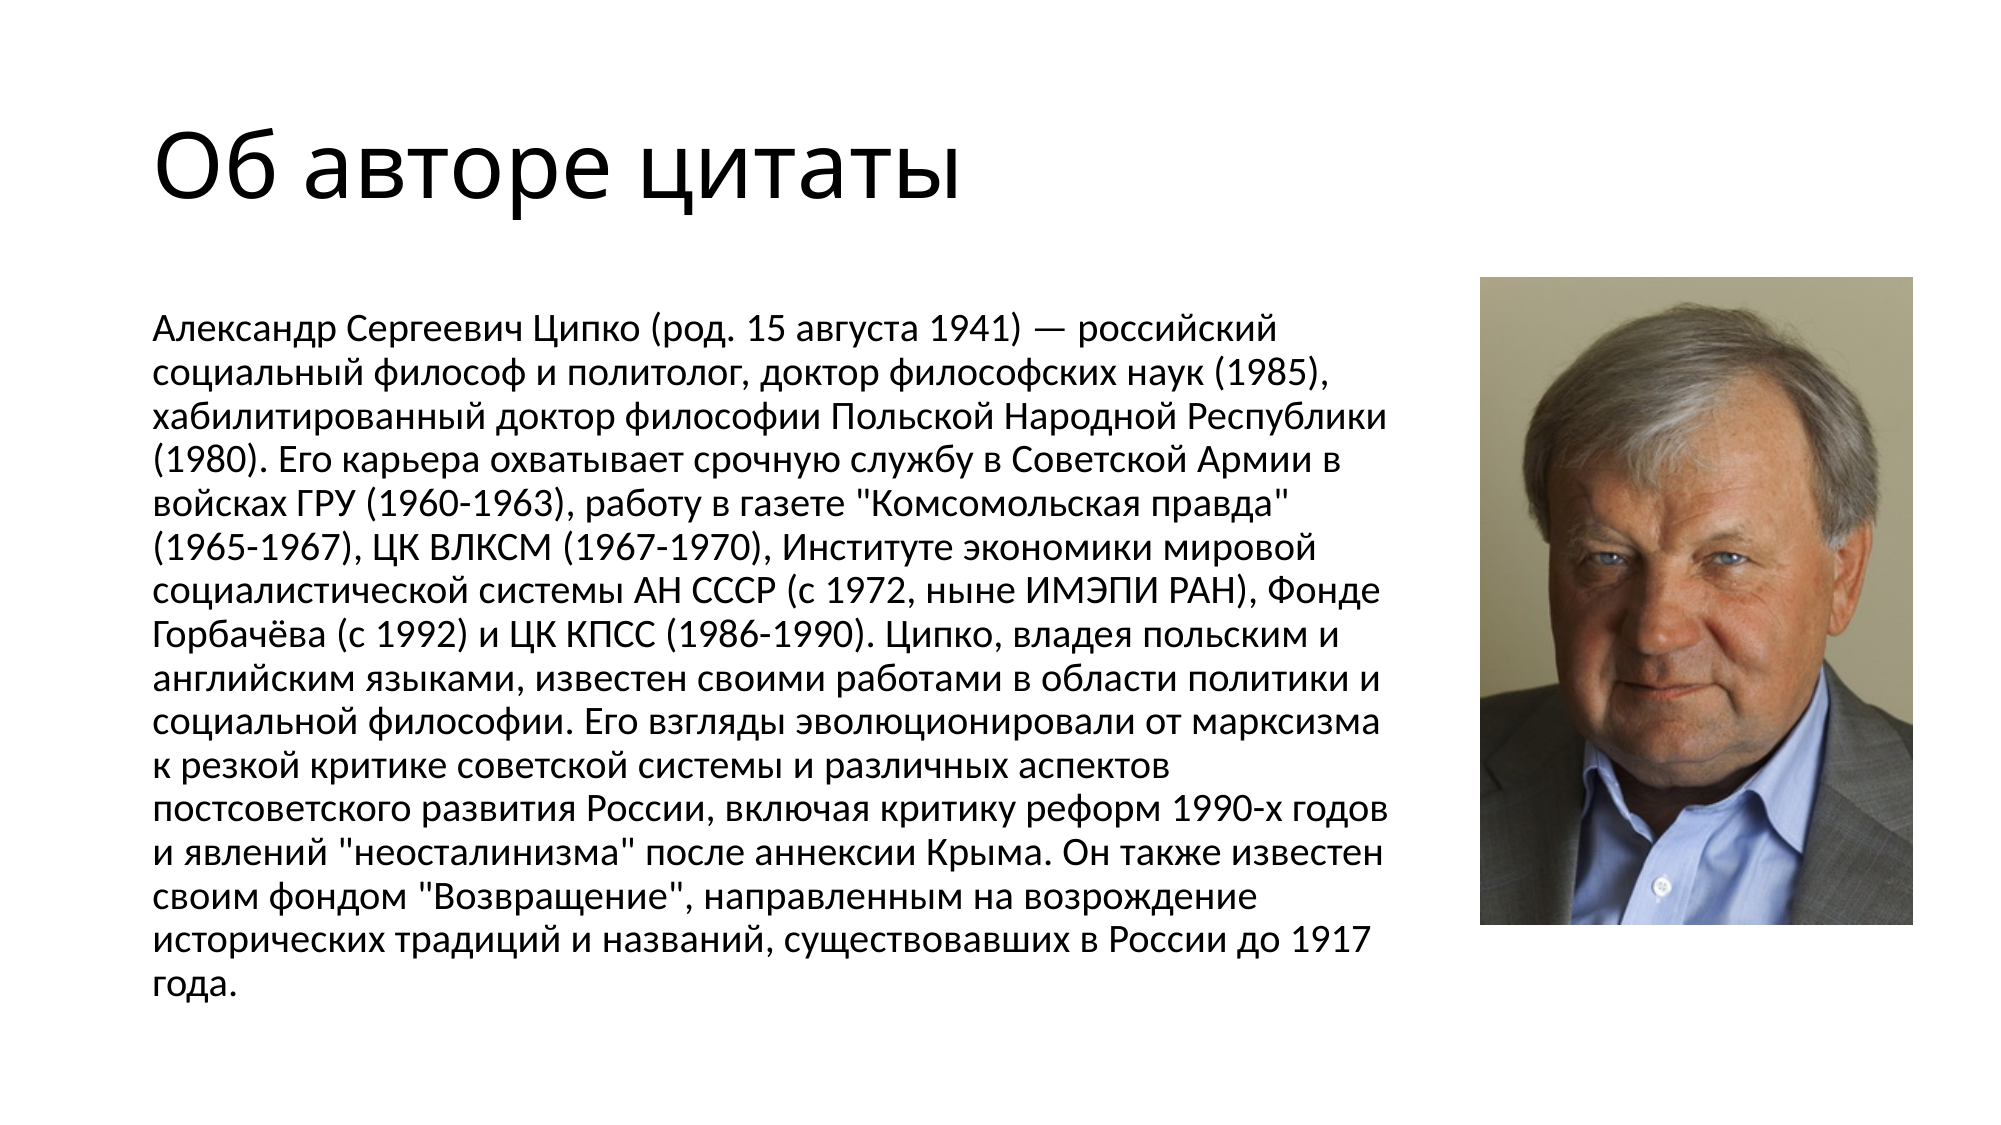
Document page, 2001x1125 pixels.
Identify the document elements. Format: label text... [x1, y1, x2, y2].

list Александр Сергеевич Ципко (род. 15 августа 1941) — российский социальный философ и политолог, доктор философских наук (1985), хабилитированный доктор философии Польской Народной Республики (1980). Его карьера охватывает срочную службу в Советской Армии в войсках ГРУ (1960-1963), работу в газете "Комсомольская правда" (1965-1967), ЦК ВЛКСМ (1967-1970), Институте экономики мировой социалистической системы АН СССР (с 1972, ныне ИМЭПИ РАН), Фонде Горбачёва (с 1992) и ЦК КПСС (1986-1990). Ципко, владея польским и английским языками, известен своими работами в области политики и социальной философии. Его взгляды эволюционировали от марксизма к резкой критике советской системы и различных аспектов постсоветского развития России, включая критику реформ 1990-х годов и явлений "неосталинизма" после аннексии Крыма. Он также известен своим фондом "Возвращение", направленным на возрождение исторических традиций и названий, существовавших в России до 1917 года. [137, 299, 1422, 1014]
picture [1480, 277, 1913, 925]
title Об авторе цитаты [137, 59, 1863, 278]
